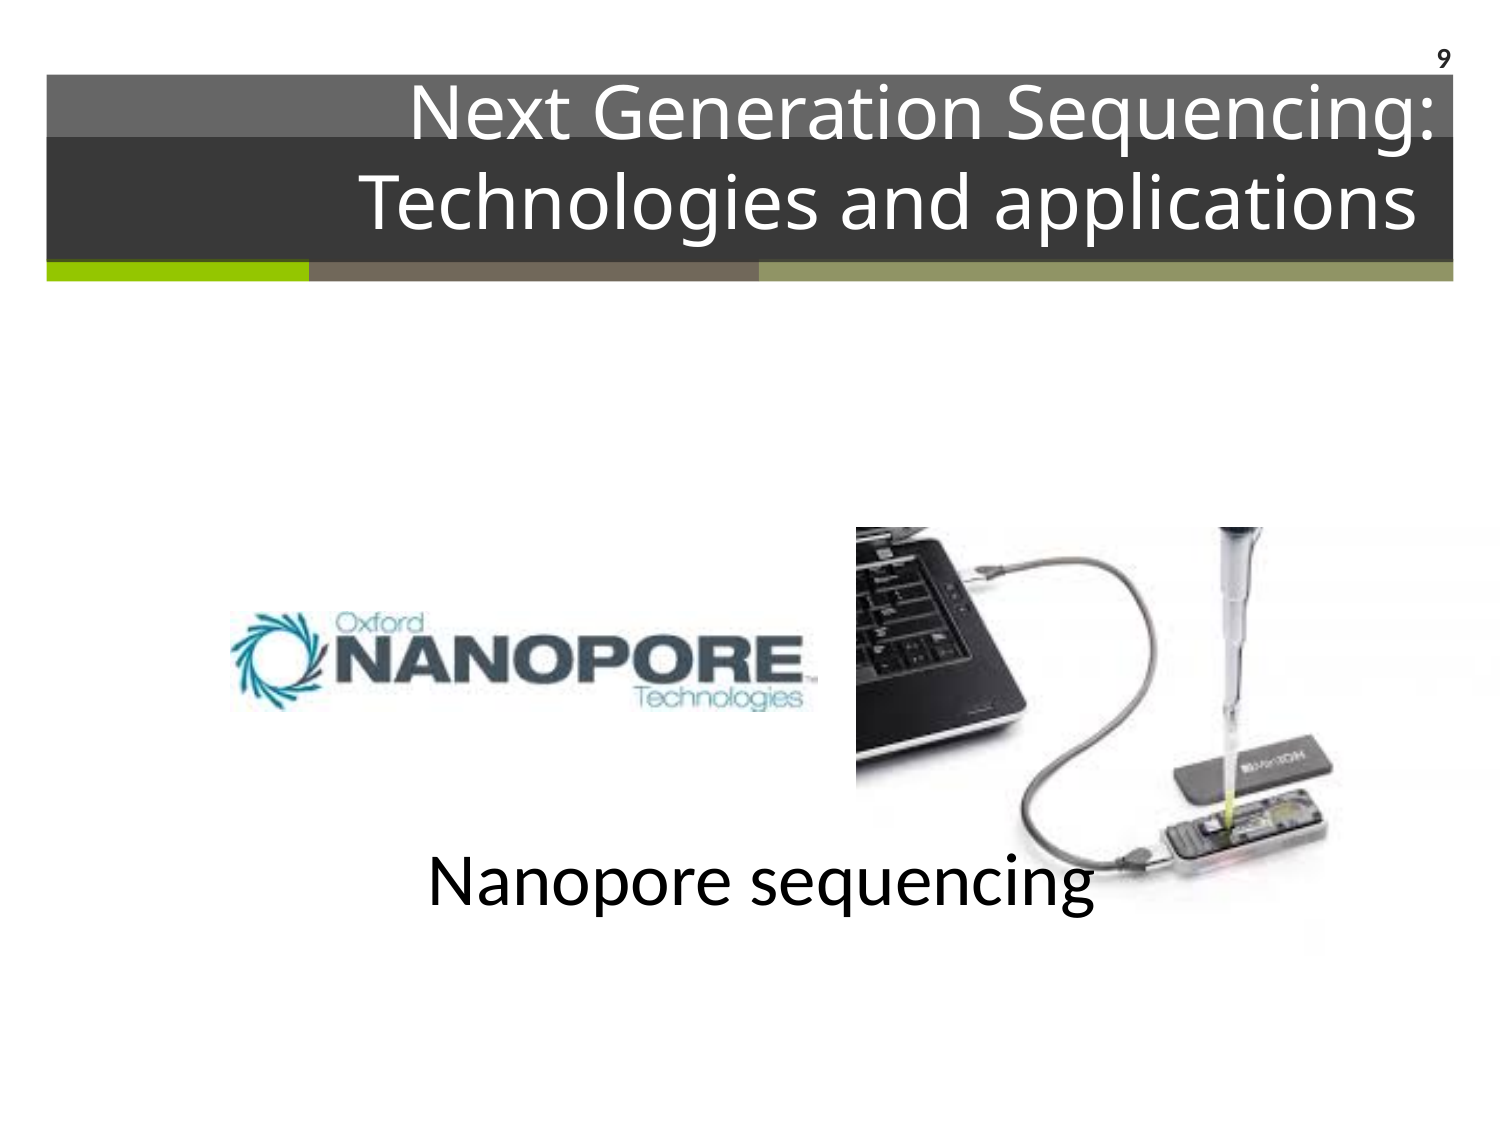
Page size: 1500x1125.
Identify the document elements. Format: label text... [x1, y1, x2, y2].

text_box Nanopore sequencing [413, 822, 841, 928]
title Next Generation Sequencing: Technologies and applications [46, 137, 1454, 263]
picture [229, 611, 819, 713]
slide_number 9 [1362, 27, 1466, 87]
picture [855, 526, 1500, 956]
